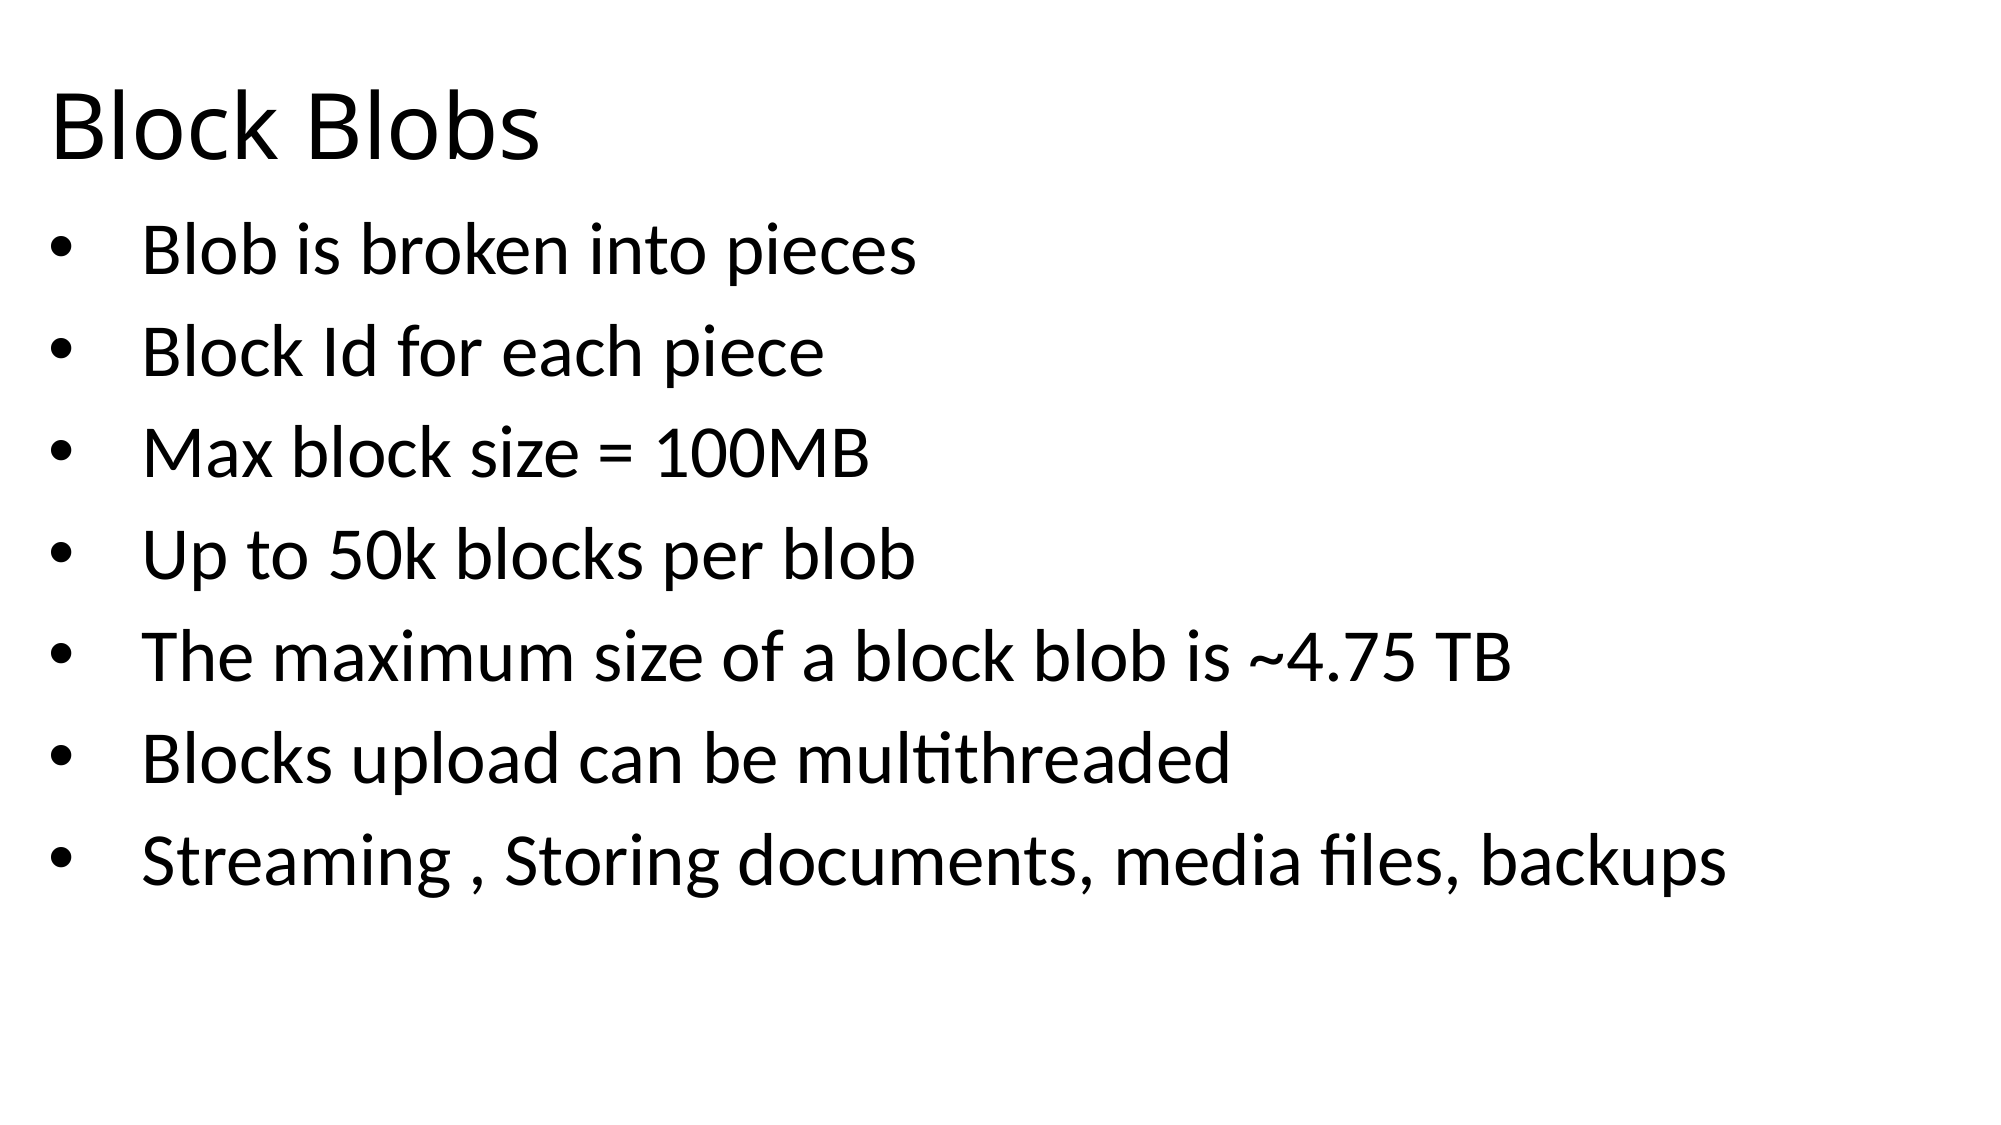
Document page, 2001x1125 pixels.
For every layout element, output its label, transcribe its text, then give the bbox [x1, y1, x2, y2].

list Blob is broken into pieces Block Id for each piece Max block size = 100MB Up to 50k blocks per blob The maximum size of a block blob is ~4.75 TB Blocks upload can be multithreaded Streaming , Storing documents, media files, backups [33, 202, 1966, 1012]
title Block Blobs [33, 57, 1966, 202]
